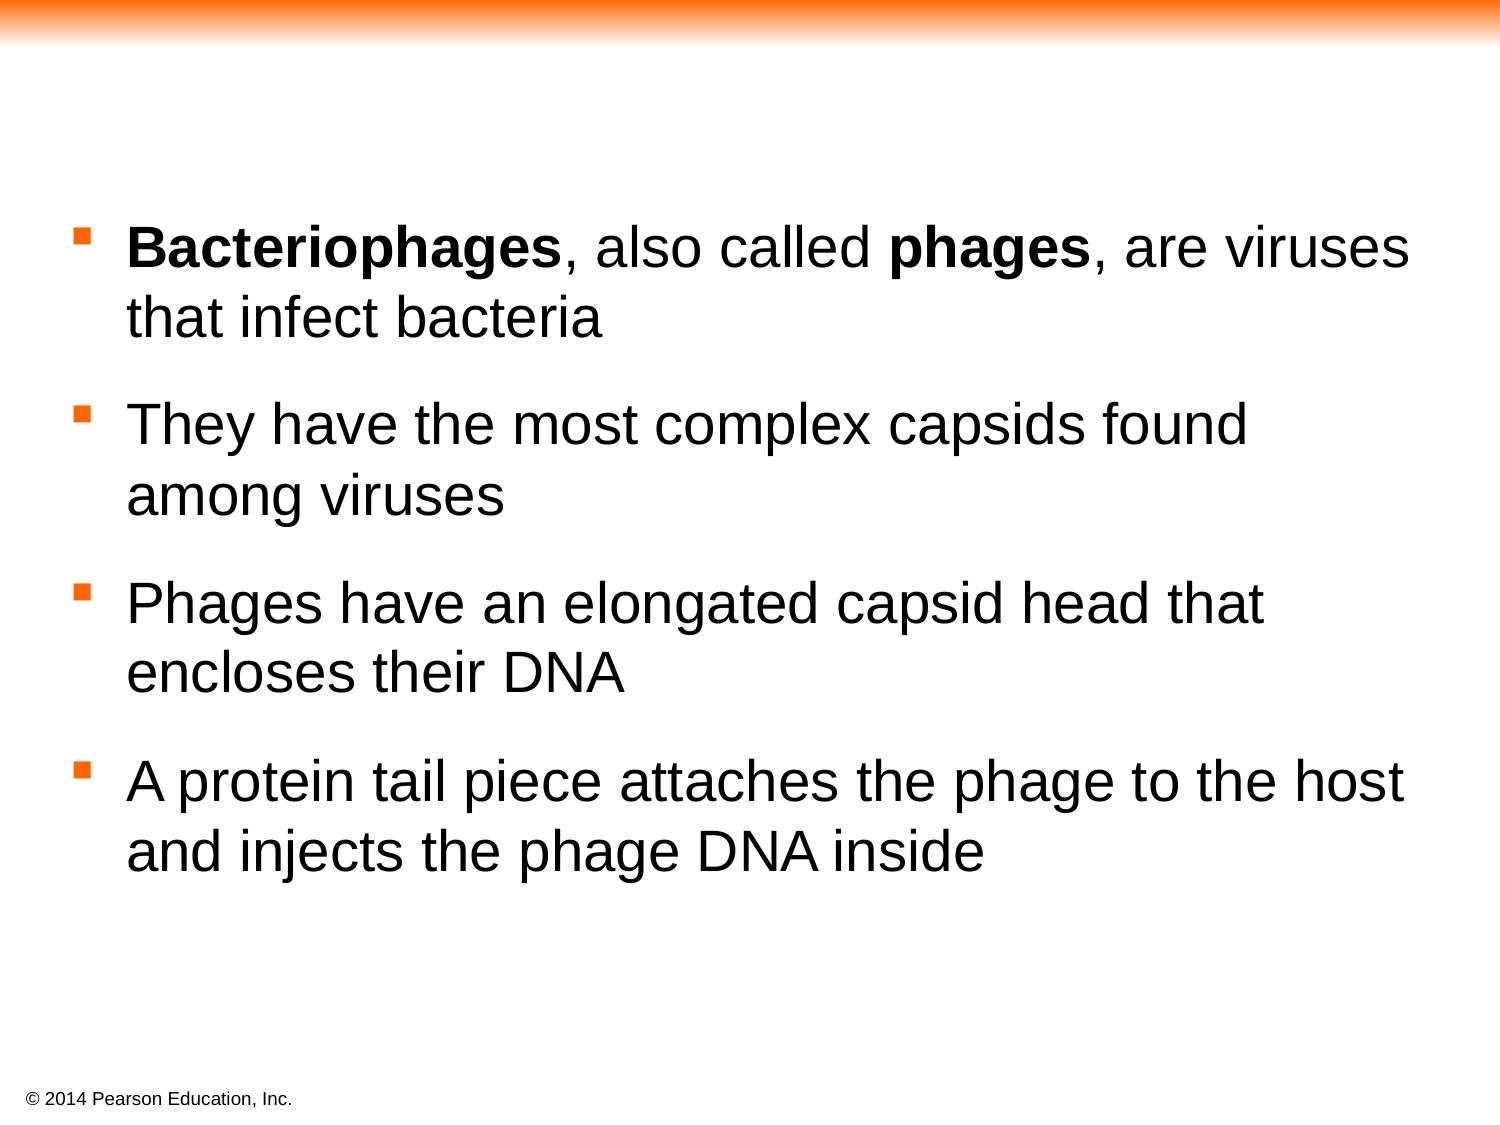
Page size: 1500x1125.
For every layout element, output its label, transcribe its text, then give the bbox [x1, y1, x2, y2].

list Bacteriophages, also called phages, are viruses that infect bacteria They have the most complex capsids found among viruses Phages have an elongated capsid head that encloses their DNA A protein tail piece attaches the phage to the host and injects the phage DNA inside [69, 208, 1464, 1042]
